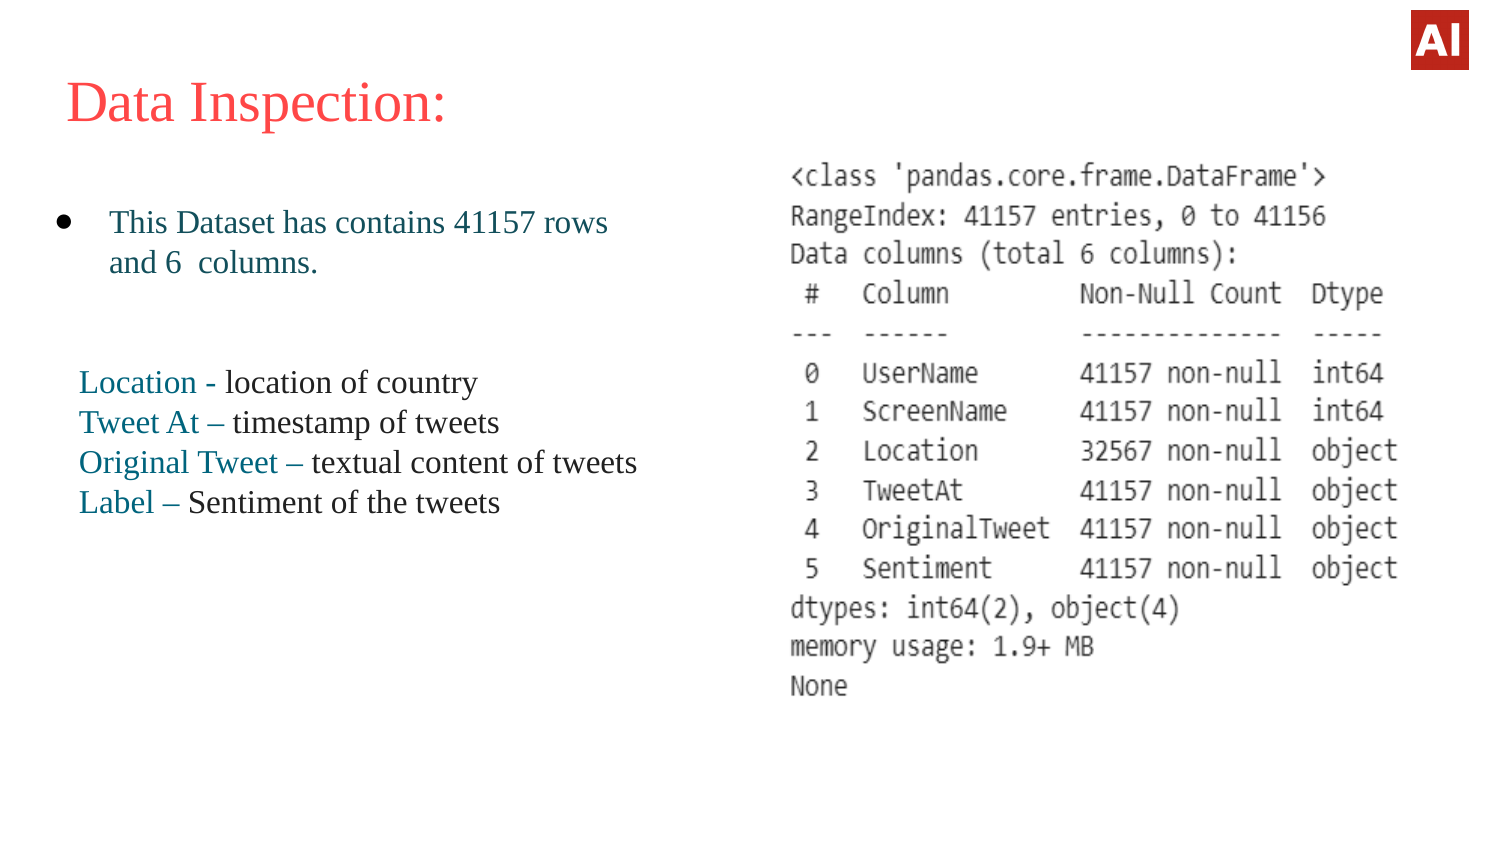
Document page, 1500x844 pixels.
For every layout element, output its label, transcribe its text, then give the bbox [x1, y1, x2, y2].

picture [777, 141, 1428, 726]
title Data Inspection: [64, 61, 473, 198]
picture [1411, 10, 1469, 70]
text_box This Dataset has contains 41157 rows and 6 columns. Location - location of country Tweet At – timestamp of tweets Original Tweet – textual content of tweets Label – Sentiment of the tweets [51, 198, 696, 641]
